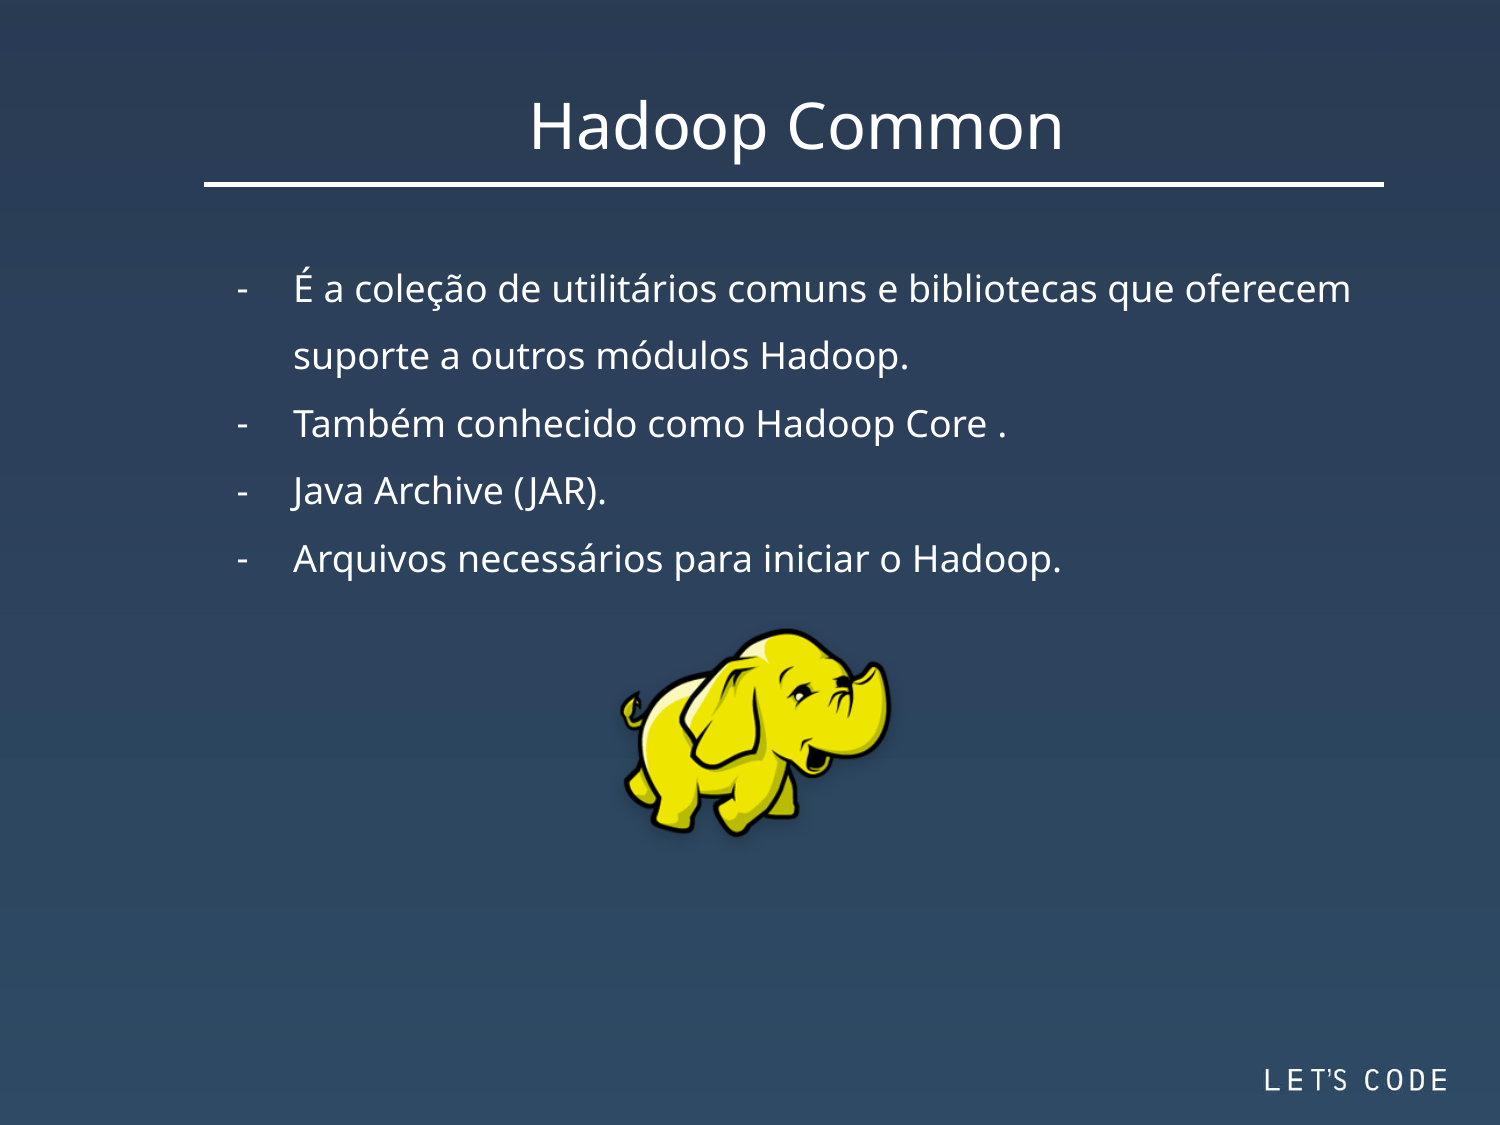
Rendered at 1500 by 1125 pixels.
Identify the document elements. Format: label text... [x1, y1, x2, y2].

text_box É a coleção de utilitários comuns e bibliotecas que oferecem suporte a outros módulos Hadoop. Também conhecido como Hadoop Core . Java Archive (JAR). Arquivos necessários para iniciar o Hadoop. [203, 227, 1399, 660]
picture [0, 0, 1500, 1125]
text_box Hadoop Common [195, 69, 1399, 168]
